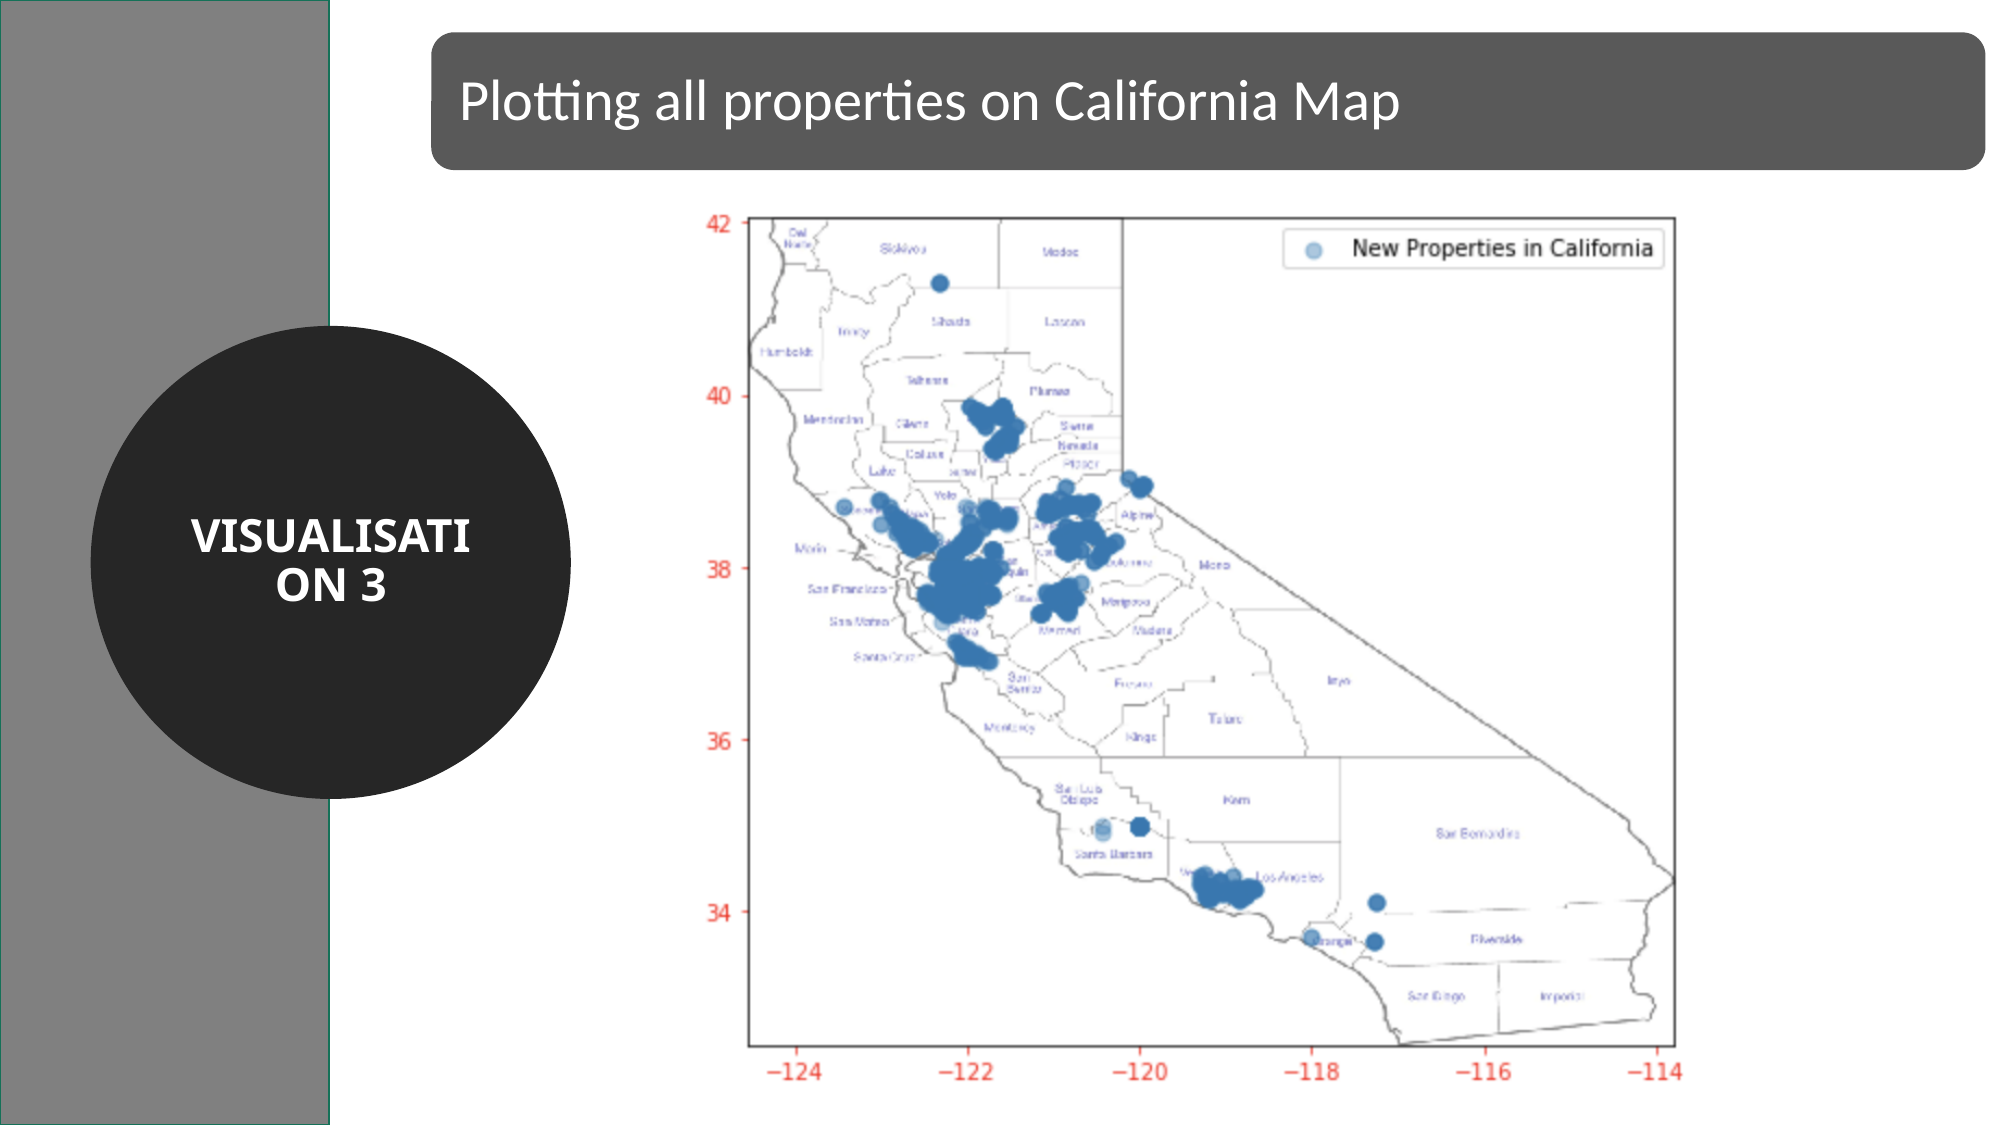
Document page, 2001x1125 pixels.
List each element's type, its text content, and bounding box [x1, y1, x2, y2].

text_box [431, 32, 1986, 171]
text_box VISUALISATION 3 [105, 340, 557, 785]
text_box [0, 0, 330, 1125]
picture [701, 202, 1690, 1091]
